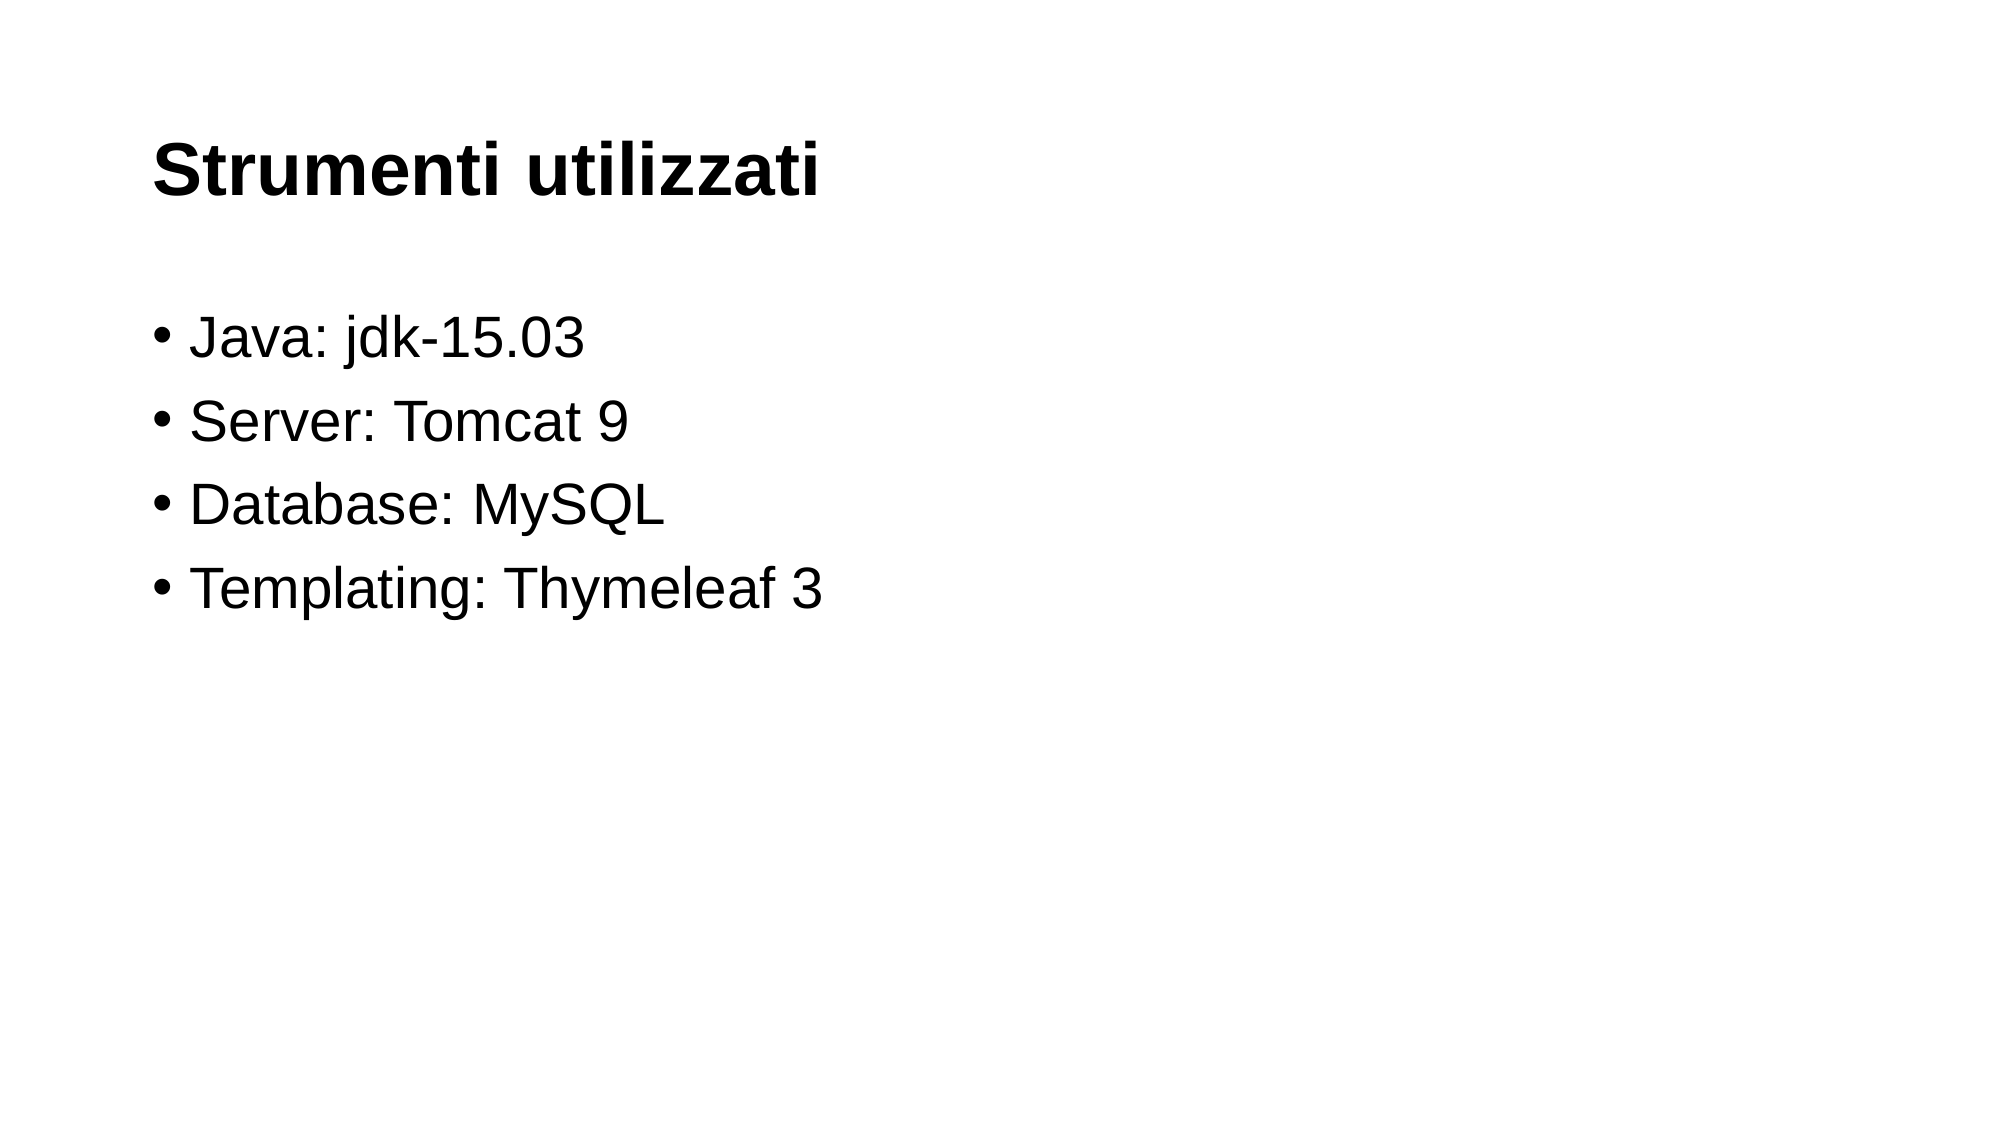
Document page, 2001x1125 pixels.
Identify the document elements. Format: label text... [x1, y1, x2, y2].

title Strumenti utilizzati [137, 59, 1863, 278]
list Java: jdk-15.03 Server: Tomcat 9 Database: MySQL Templating: Thymeleaf 3 [137, 299, 1863, 1014]
